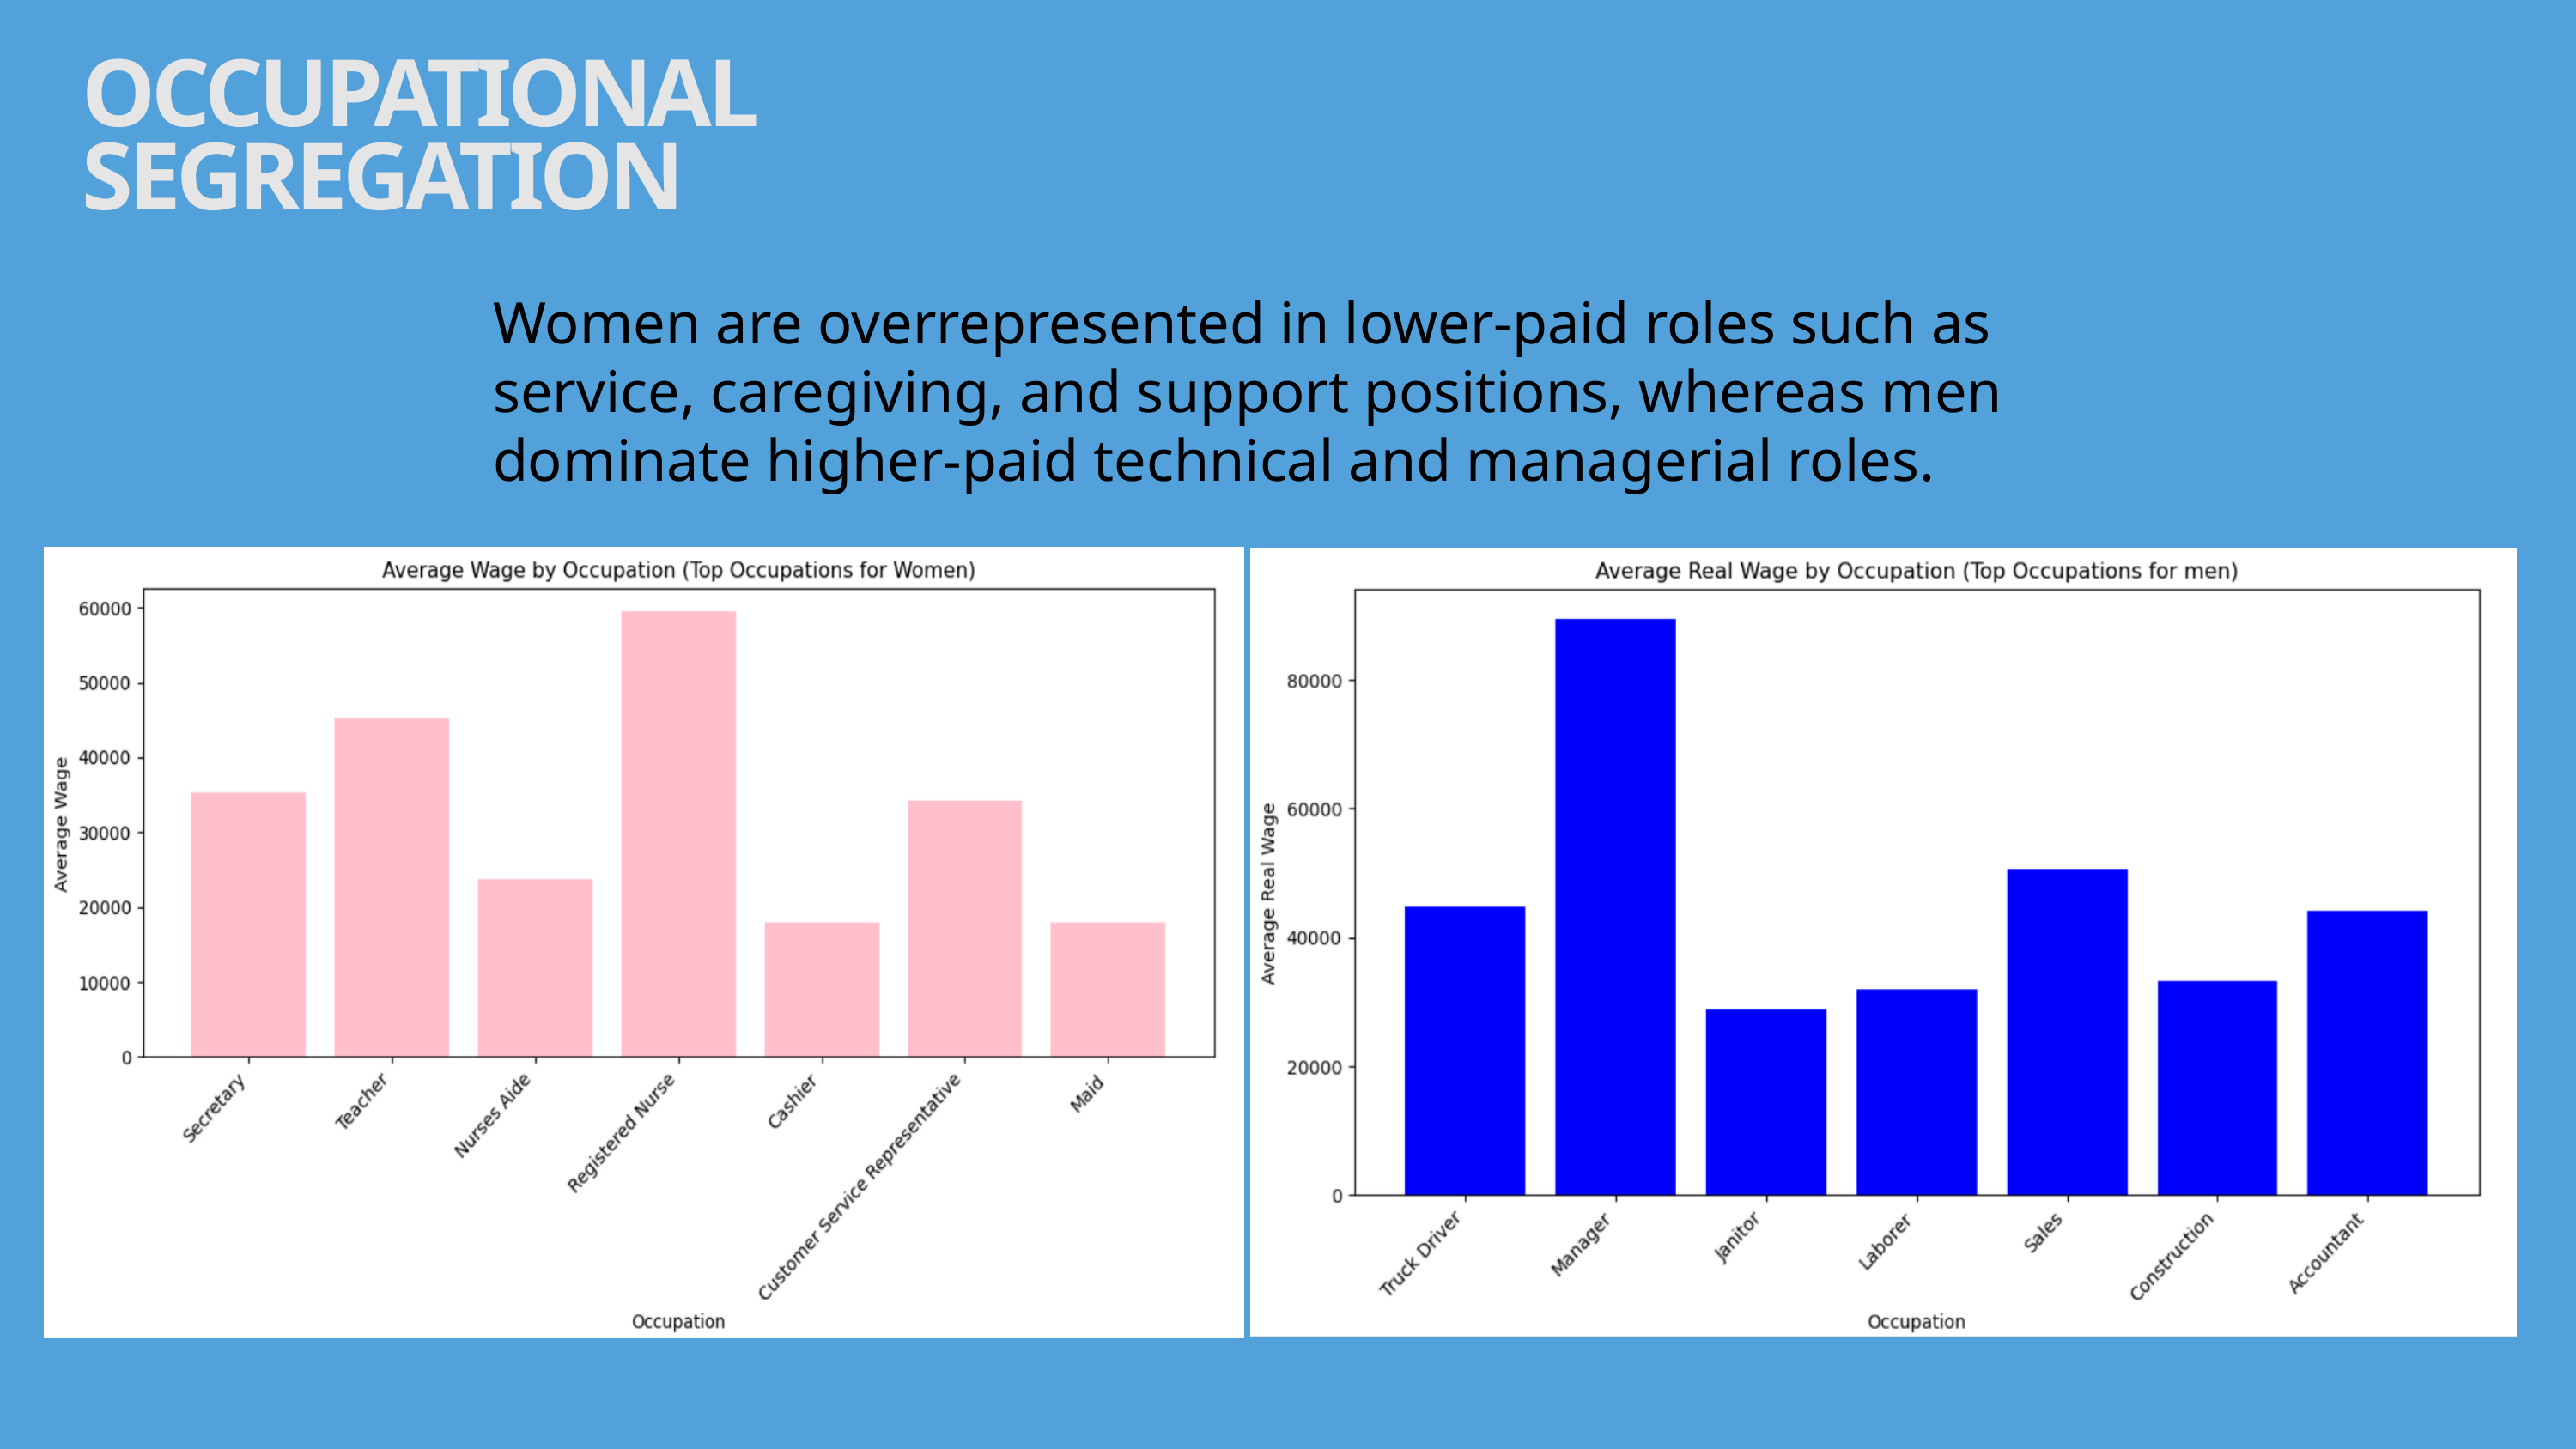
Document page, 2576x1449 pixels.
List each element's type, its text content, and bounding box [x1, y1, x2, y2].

text_box OCCUPATIONAL SEGREGATION [82, 61, 1251, 229]
text_box Women are overrepresented in lower-paid roles such as service, caregiving, and support positions, whereas men dominate higher-paid technical and managerial roles. [480, 280, 2097, 500]
picture [44, 547, 1244, 1338]
picture [1250, 547, 2517, 1338]
